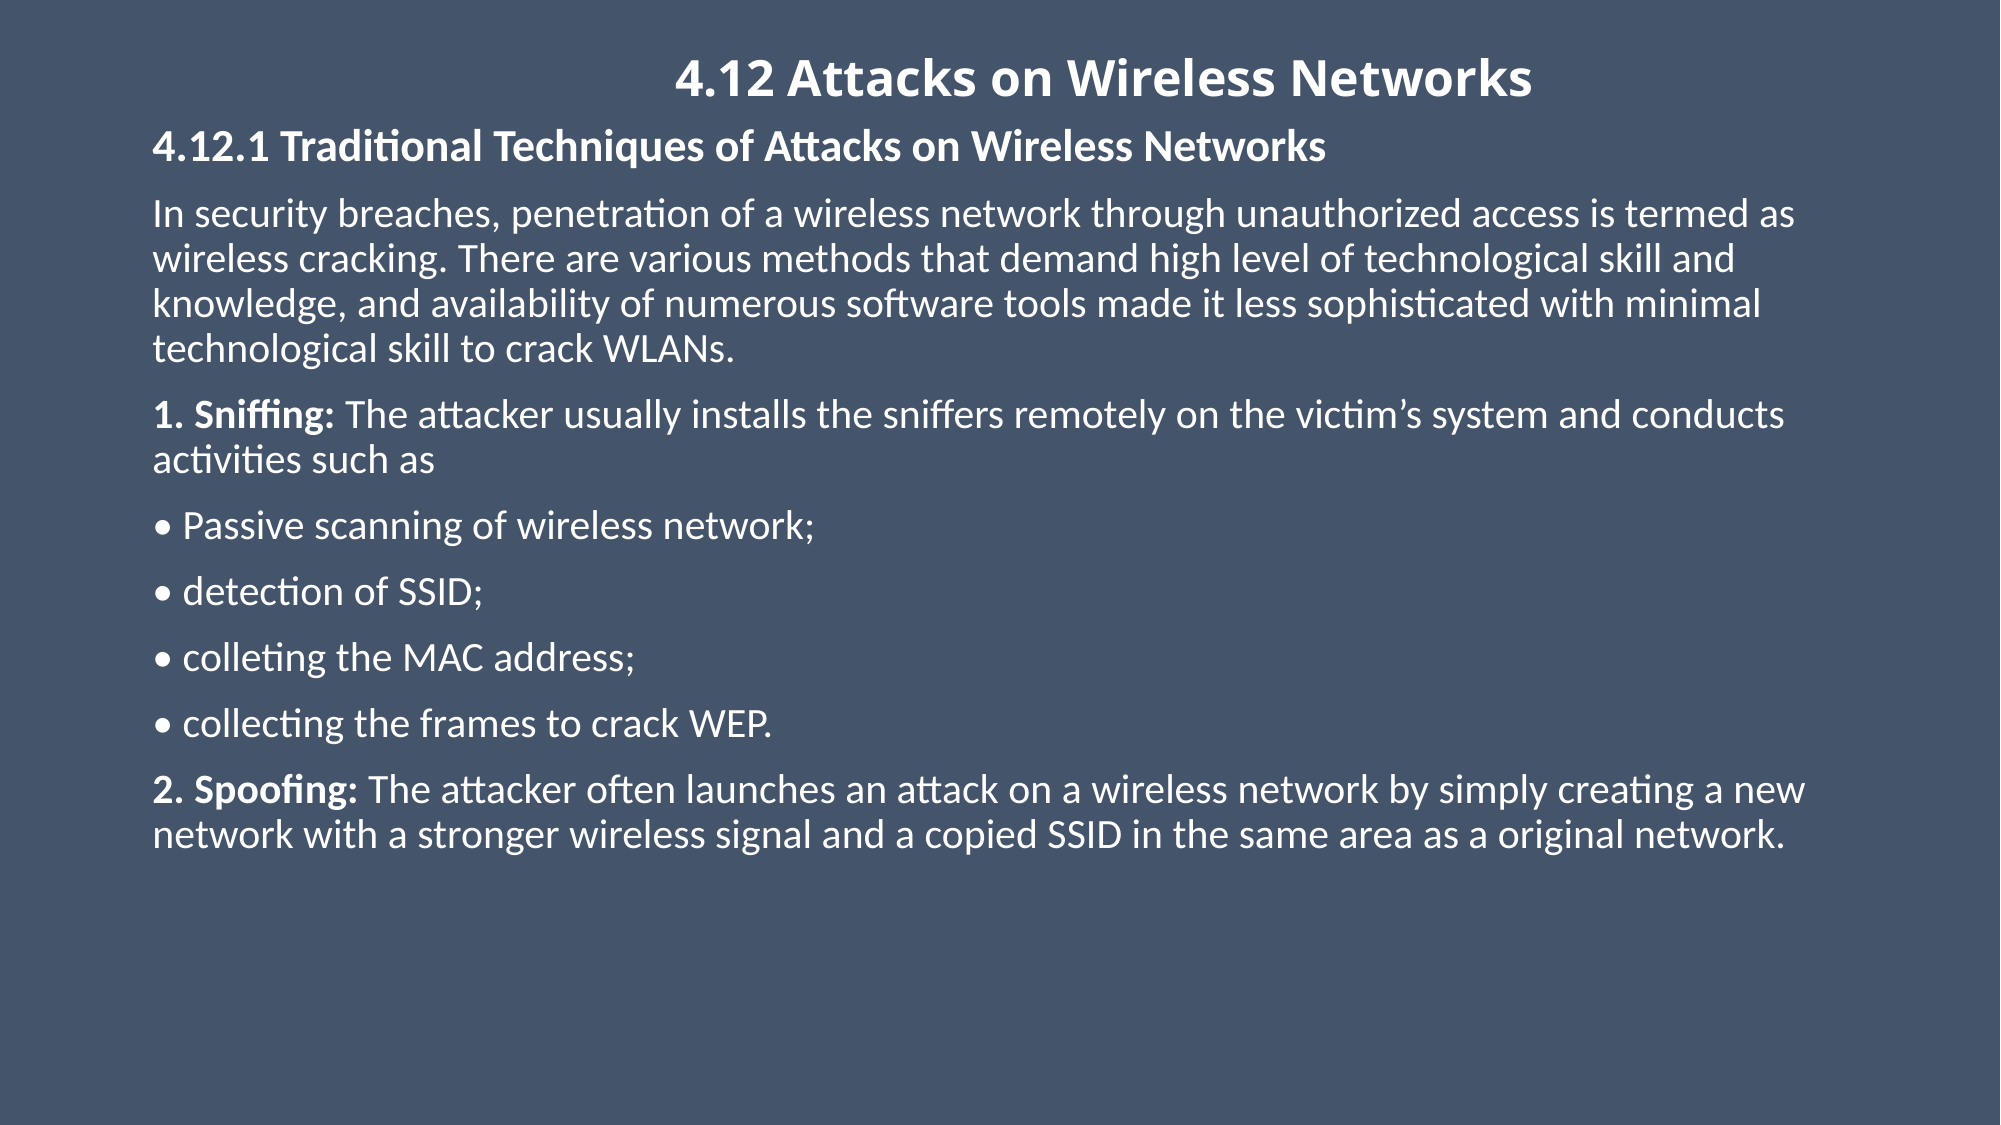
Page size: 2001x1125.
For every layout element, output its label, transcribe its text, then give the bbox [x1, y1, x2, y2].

title 4.12 Attacks on Wireless Networks [137, 0, 1863, 114]
list 4.12.1 Traditional Techniques of Attacks on Wireless Networks In security breaches, penetration of a wireless network through unauthorized access is termed as wireless cracking. There are various methods that demand high level of technological skill and knowledge, and availability of numerous software tools made it less sophisticated with minimal technological skill to crack WLANs. 1. Sniffing: The attacker usually installs the sniffers remotely on the victim’s system and conducts activities such as • Passive scanning of wireless network; • detection of SSID; • colleting the MAC address; • collecting the frames to crack WEP. 2. Spoofing: The attacker often launches an attack on a wireless network by simply creating a new network with a stronger wireless signal and a copied SSID in the same area as a original network. [137, 114, 1863, 1008]
